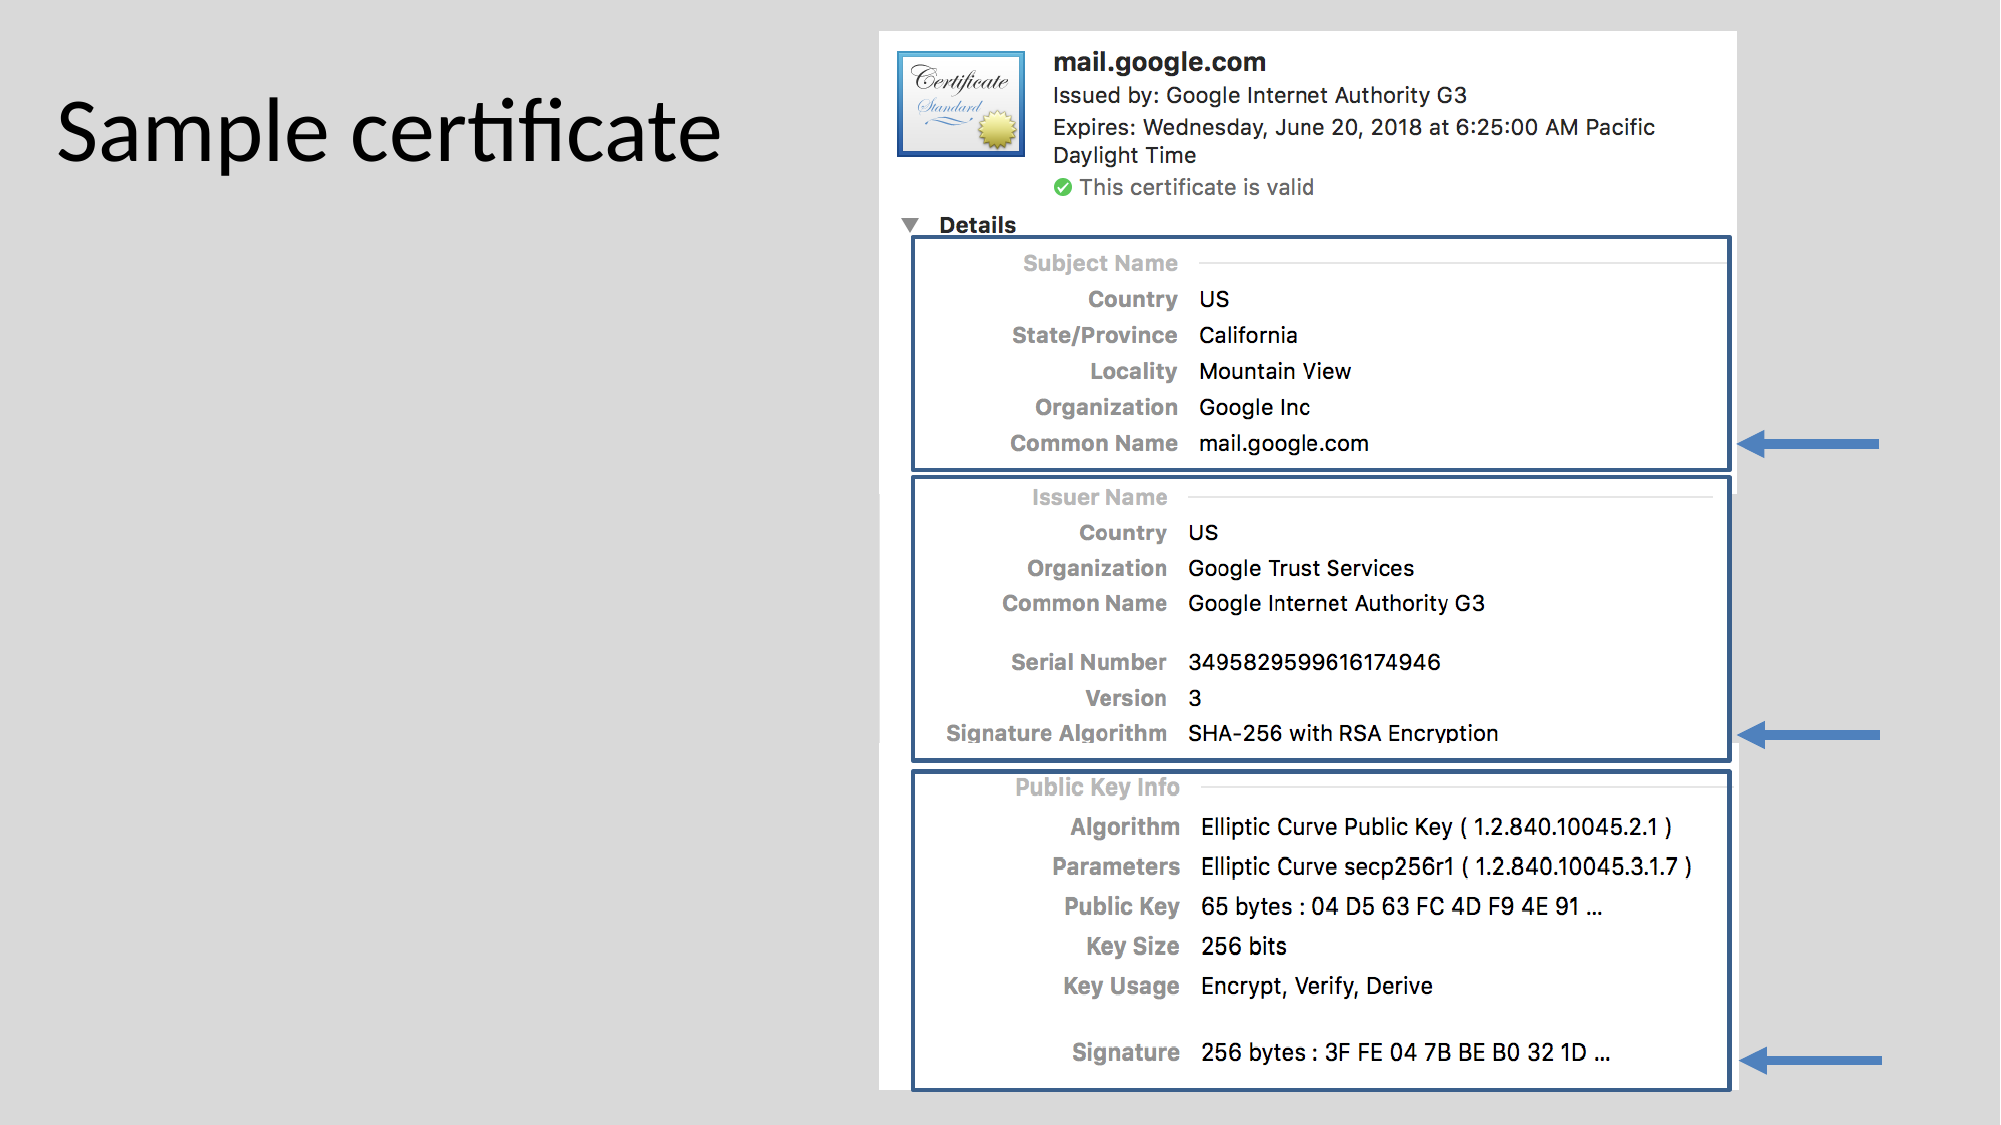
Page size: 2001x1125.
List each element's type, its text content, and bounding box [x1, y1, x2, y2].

text_box Sample certificate [41, 62, 739, 187]
picture [878, 31, 1739, 1090]
